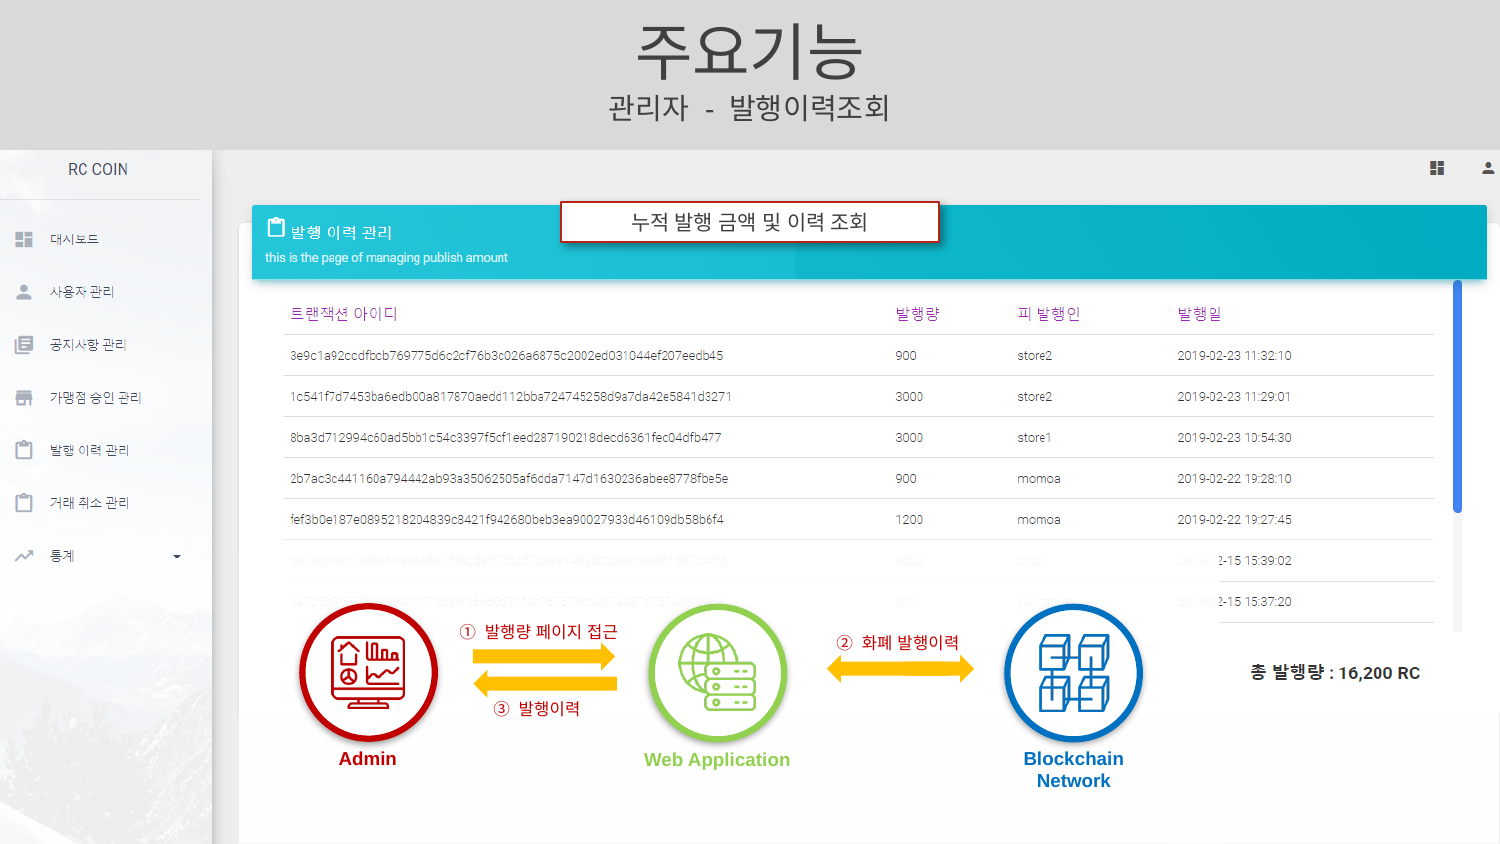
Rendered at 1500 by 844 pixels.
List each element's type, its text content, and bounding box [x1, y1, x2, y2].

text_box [0, 150, 1500, 844]
list 주요기능 [0, 20, 1500, 80]
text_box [472, 642, 618, 698]
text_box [826, 654, 975, 683]
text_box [627, 606, 807, 779]
list 관리자 - 발행이력조회 [0, 84, 1500, 132]
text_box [1007, 606, 1141, 801]
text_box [302, 605, 436, 778]
